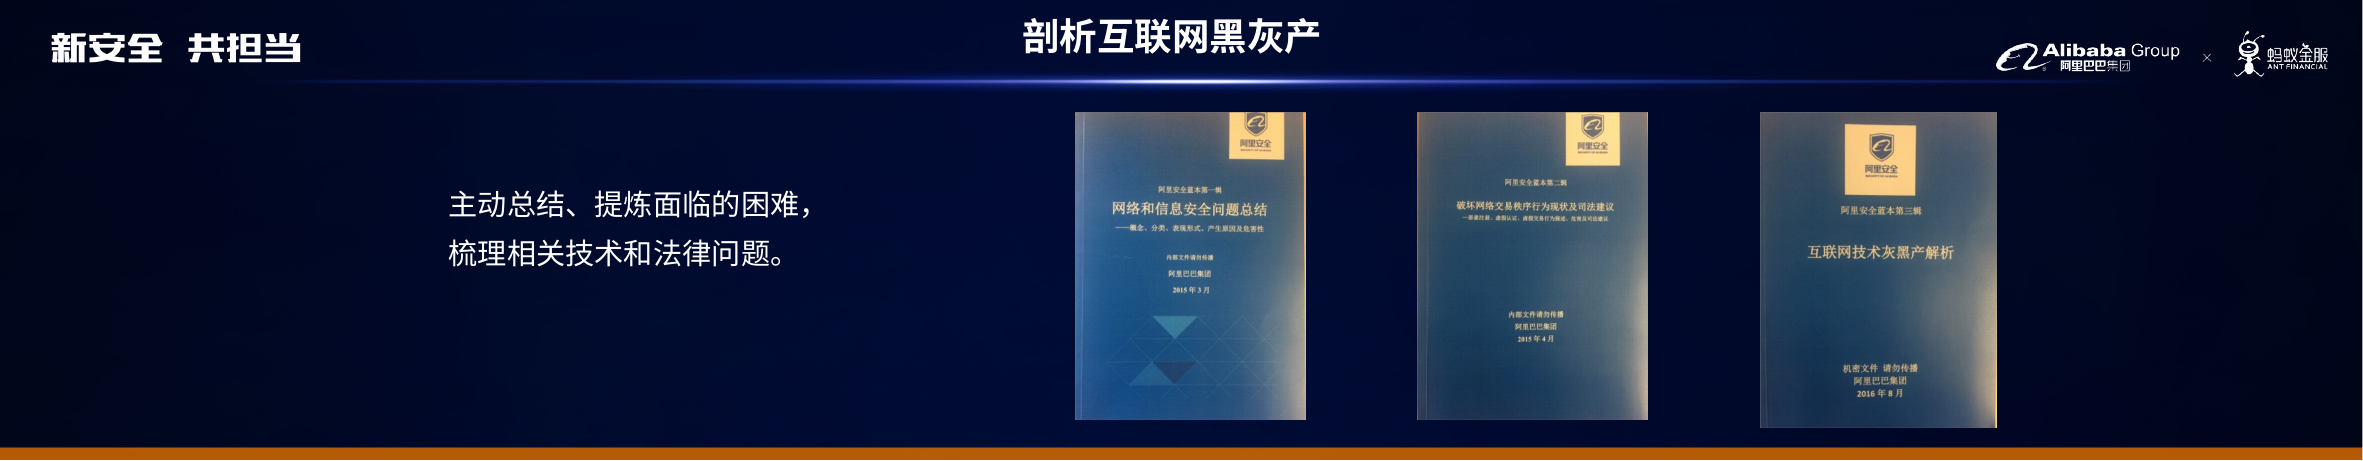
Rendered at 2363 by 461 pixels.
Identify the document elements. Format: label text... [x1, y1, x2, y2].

text_box 剖析互联网黑灰产 [996, 0, 1349, 71]
picture [0, 0, 2363, 460]
text_box 主动总结、提炼面临的困难， 梳理相关技术和法律问题。 [422, 159, 856, 284]
